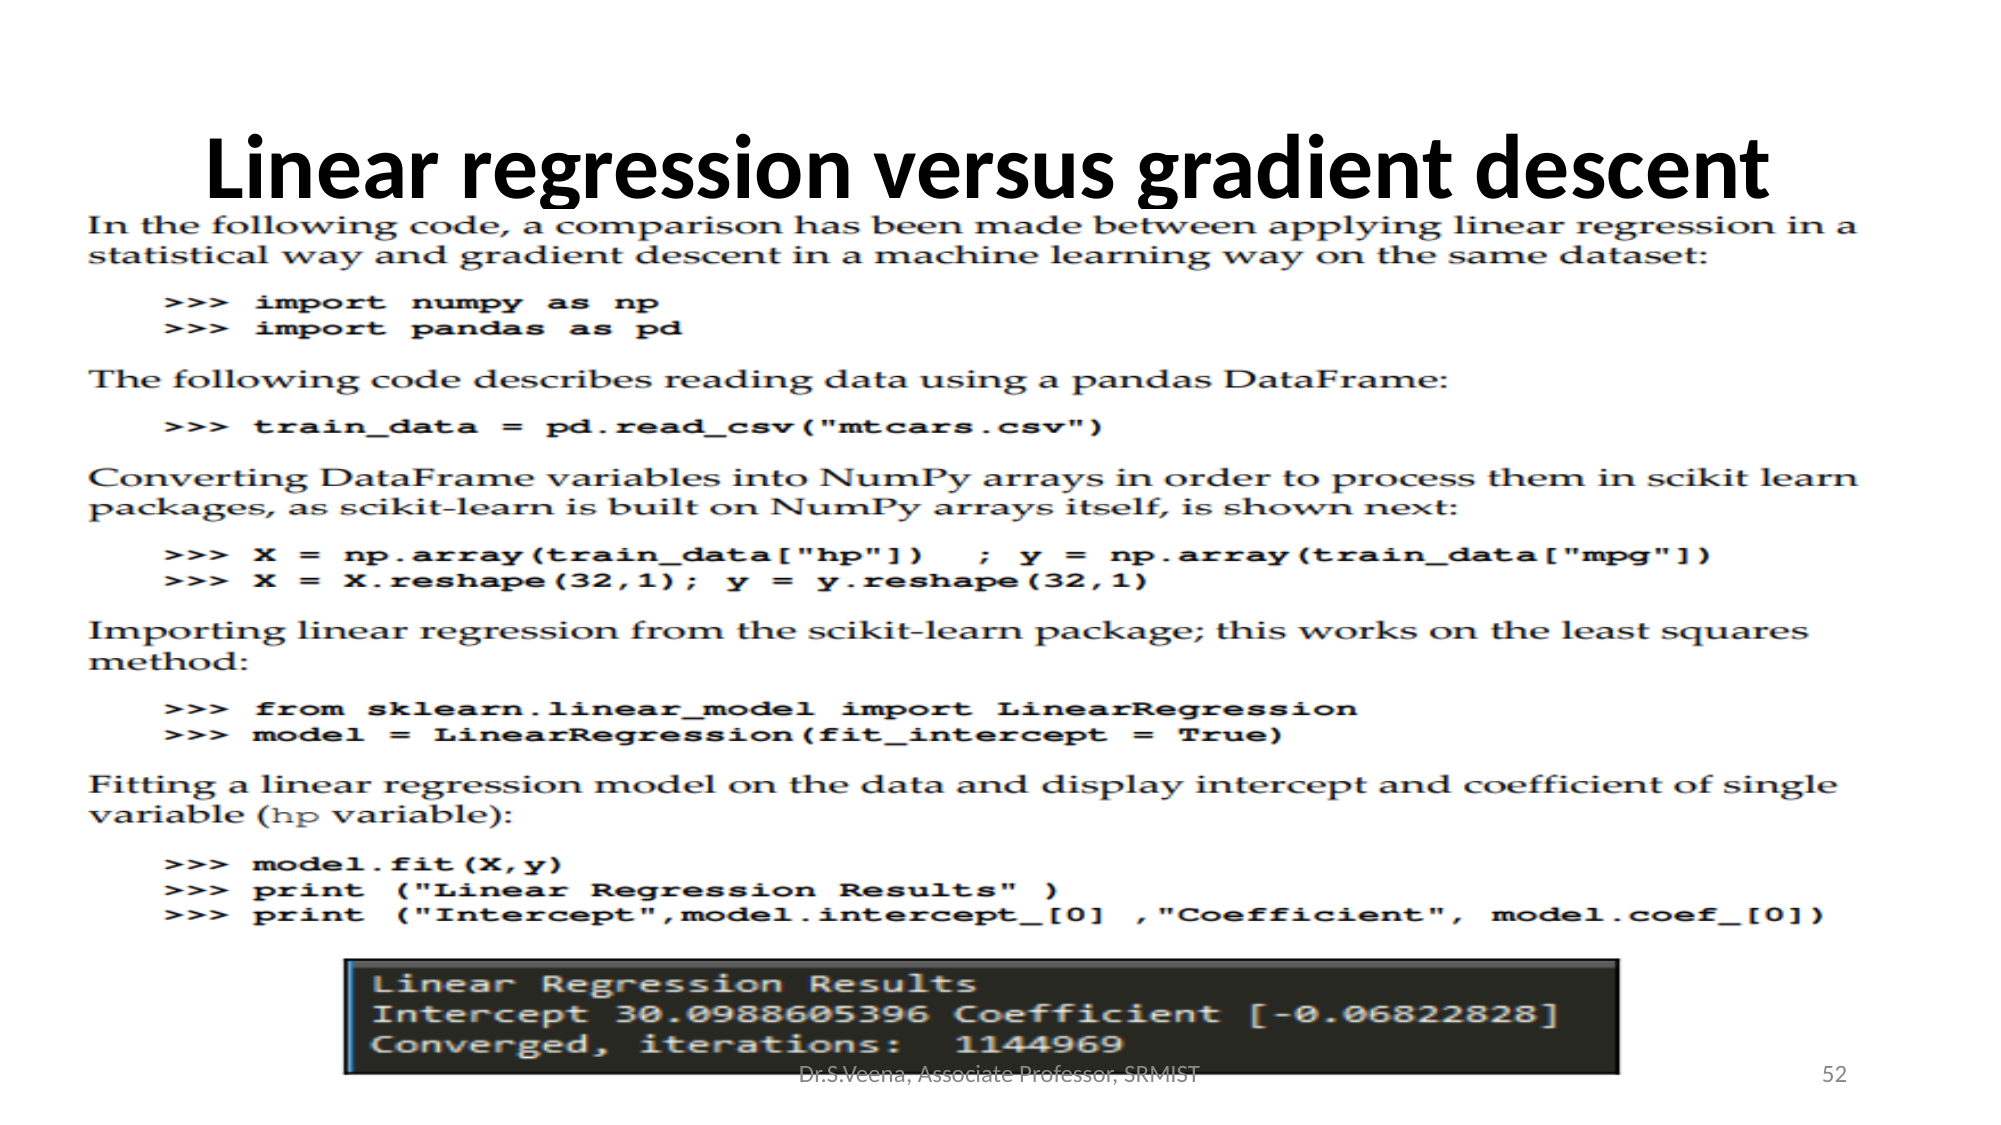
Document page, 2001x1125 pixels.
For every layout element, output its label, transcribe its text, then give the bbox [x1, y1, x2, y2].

picture [53, 209, 1956, 1101]
title Linear regression versus gradient descent [137, 59, 1863, 208]
